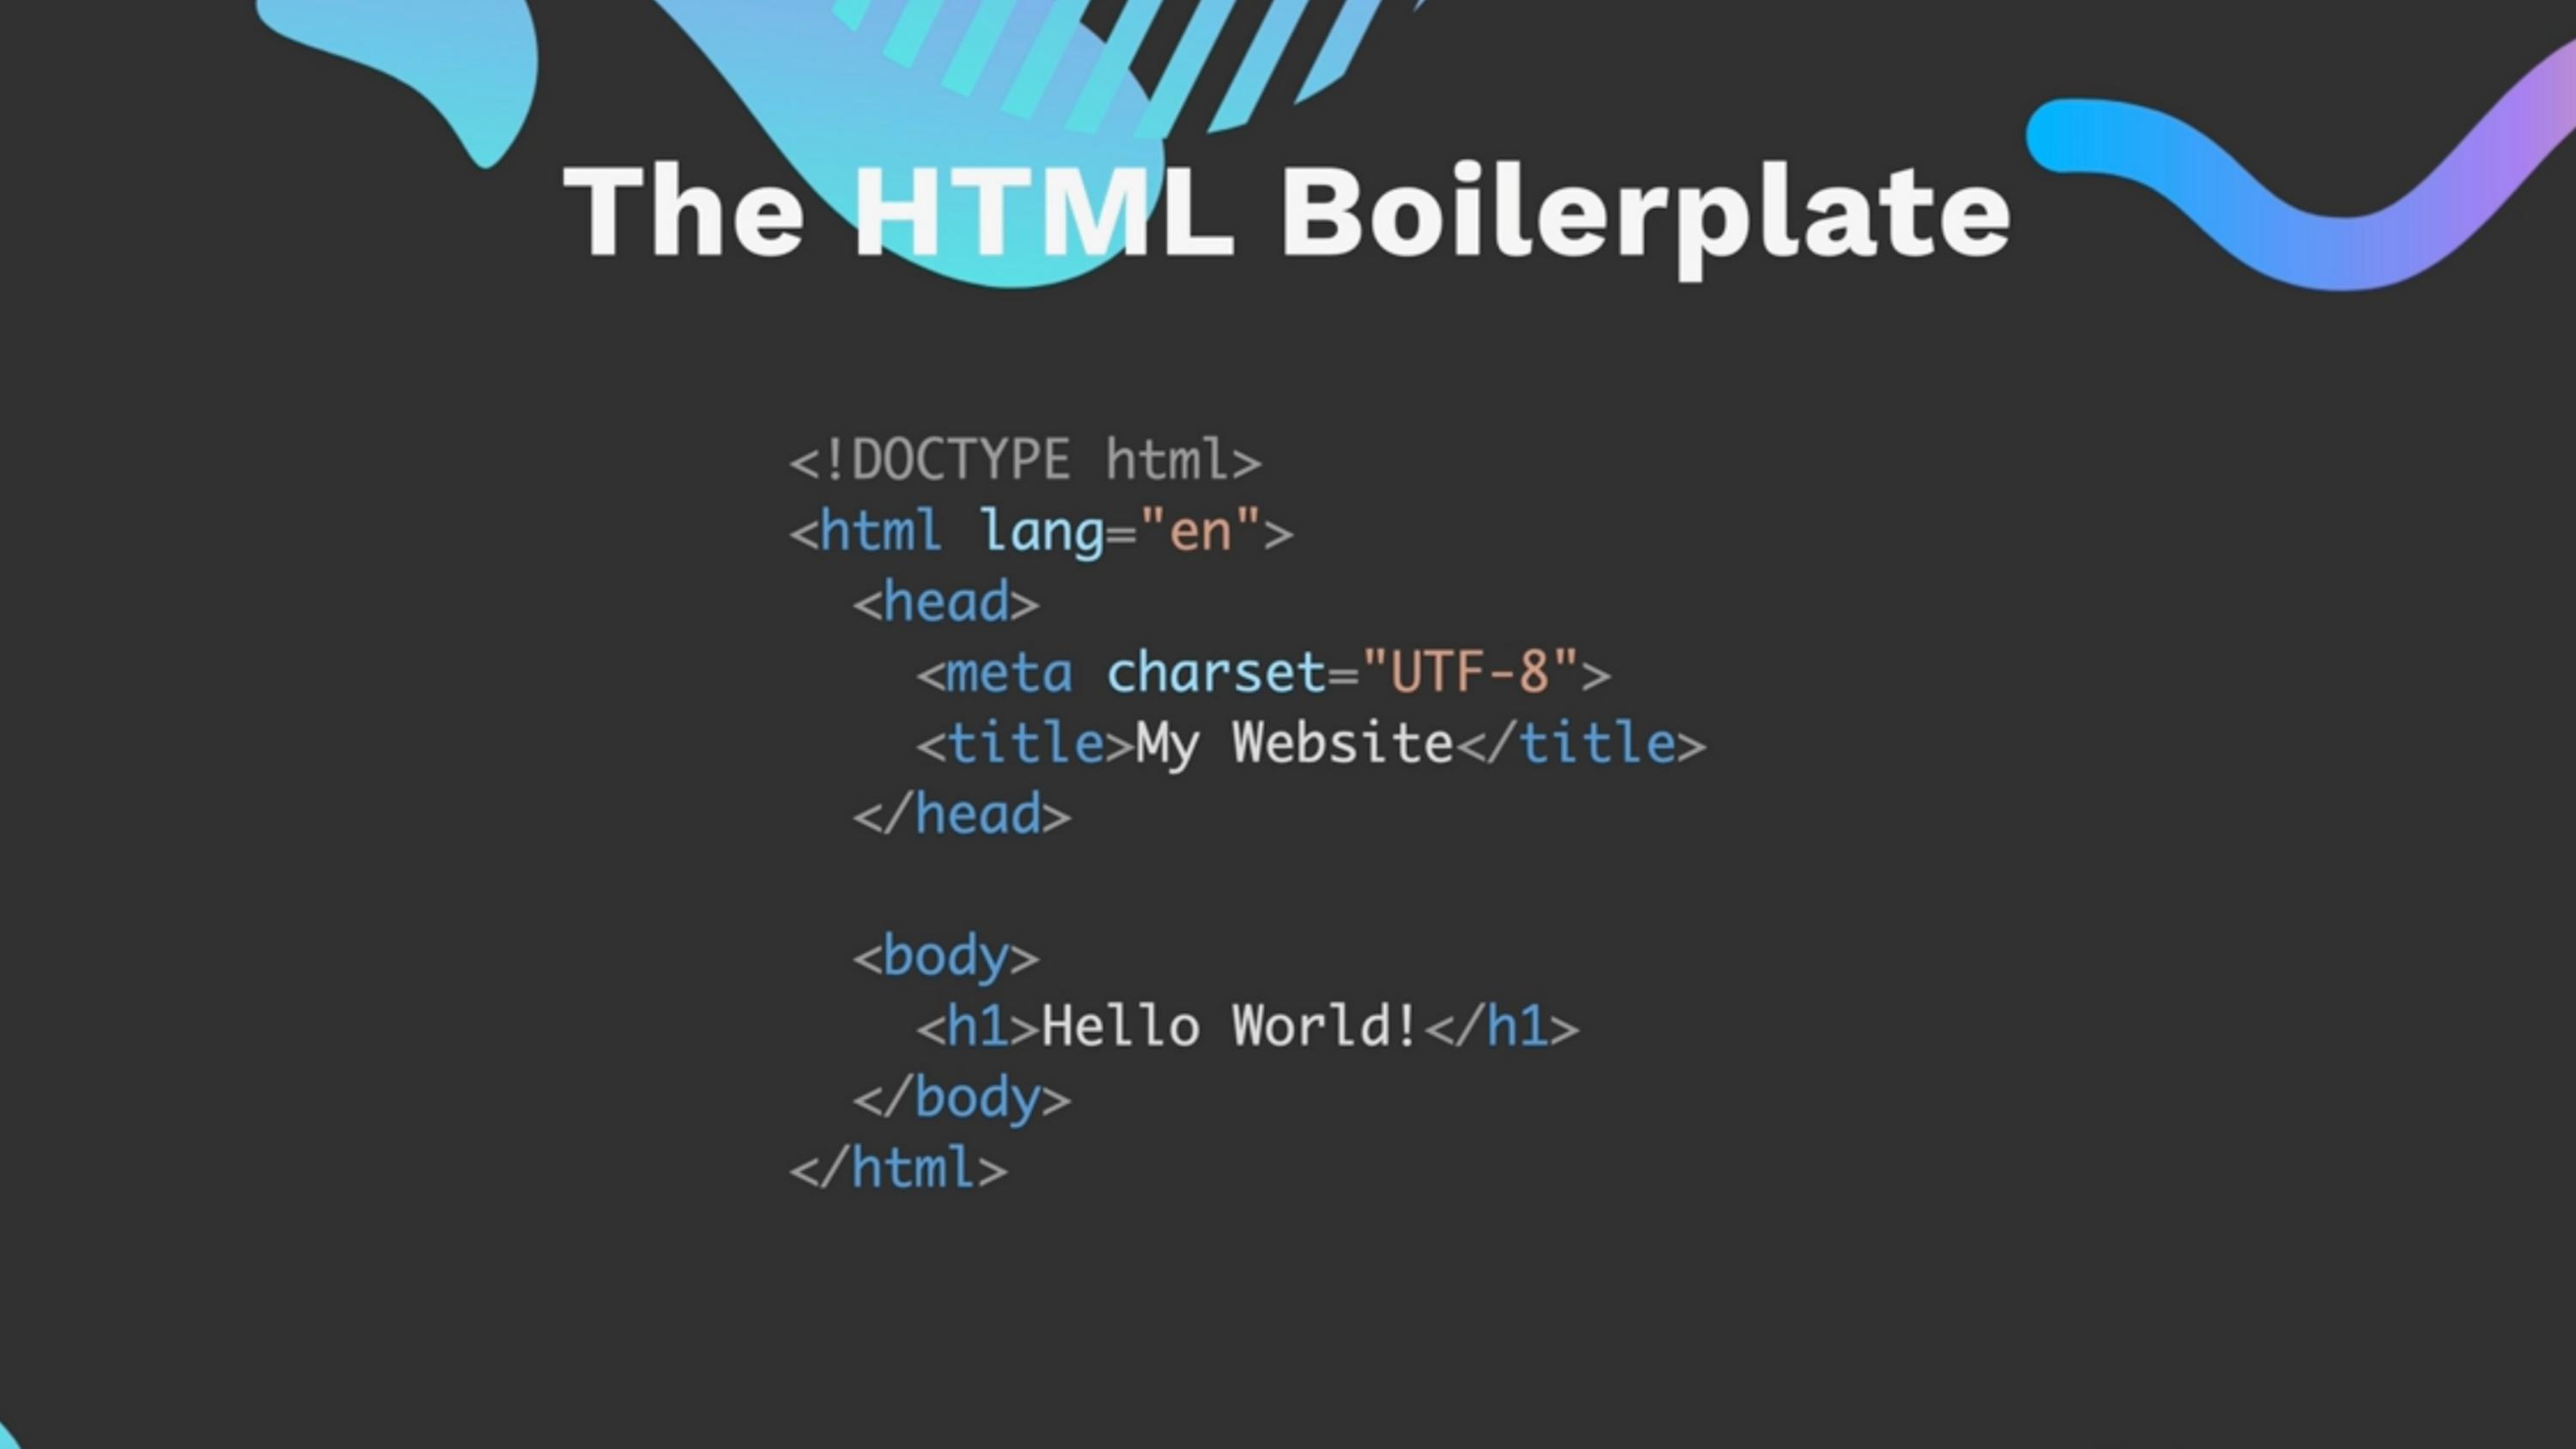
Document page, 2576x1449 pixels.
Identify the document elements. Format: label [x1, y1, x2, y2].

text_box [0, 0, 2576, 1449]
